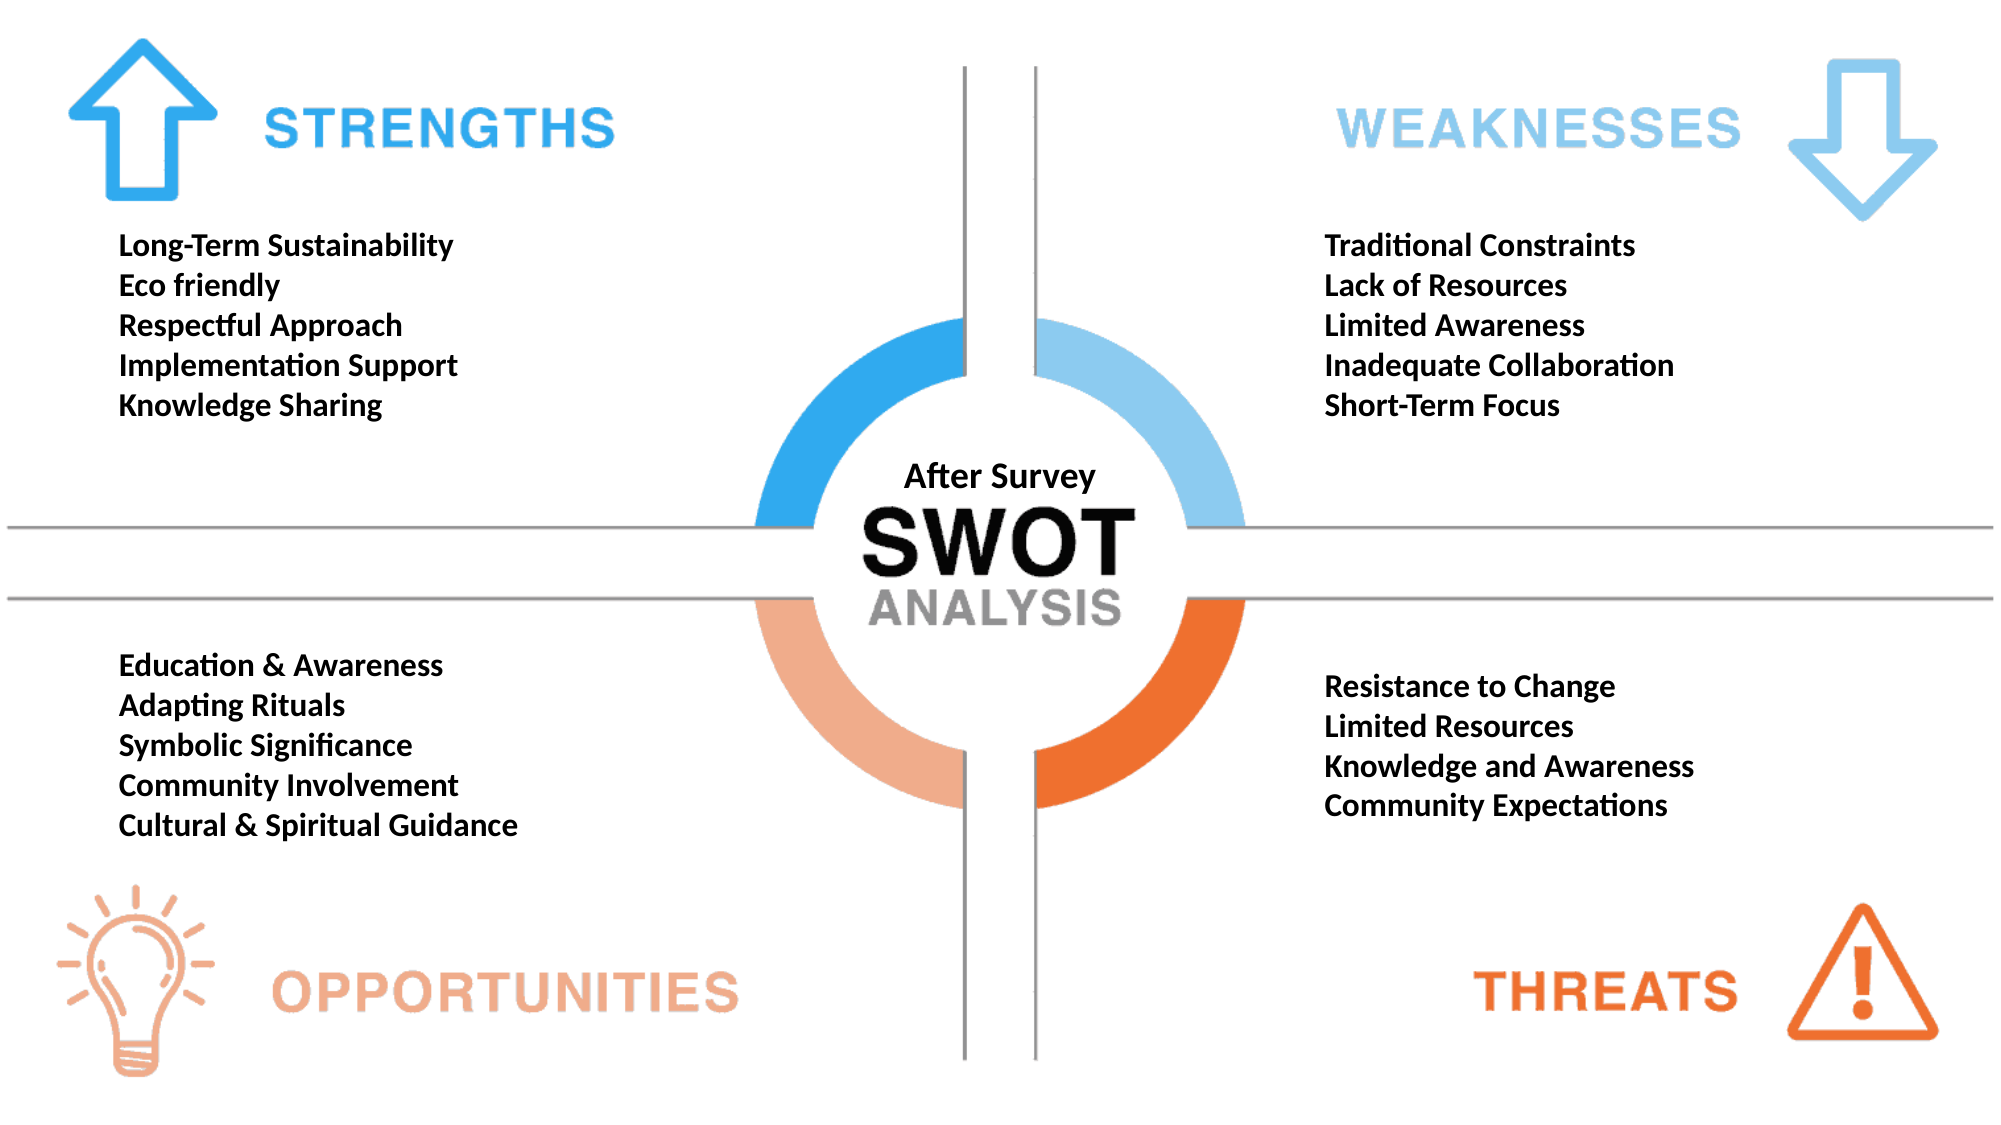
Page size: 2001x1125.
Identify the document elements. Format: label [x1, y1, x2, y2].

list [0, 0, 2000, 1125]
